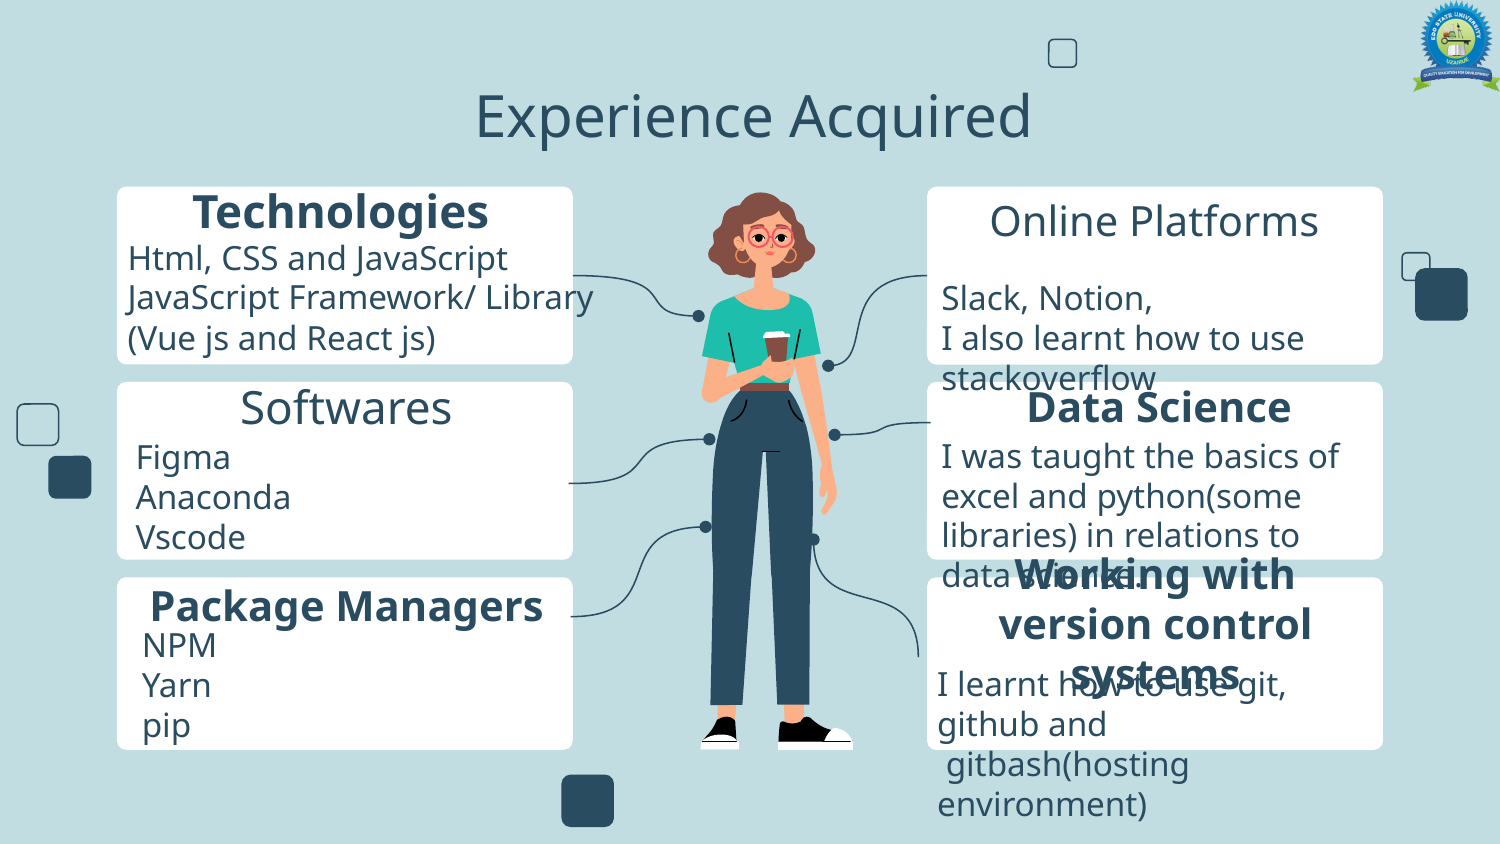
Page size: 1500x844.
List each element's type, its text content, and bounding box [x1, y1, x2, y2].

text_box Working with version control systems [927, 588, 1384, 657]
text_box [828, 275, 928, 366]
text_box [927, 245, 1383, 359]
text_box Technologies [116, 167, 565, 221]
text_box [930, 577, 1383, 588]
picture [1407, 0, 1500, 93]
text_box Softwares [120, 372, 573, 421]
text_box [565, 187, 573, 221]
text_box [572, 275, 699, 317]
title Experience Acquired [120, 63, 1387, 158]
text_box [834, 422, 931, 436]
text_box Data Science [930, 366, 1388, 425]
text_box Slack, Notion, I also learnt how to use stackoverflow [926, 262, 1382, 366]
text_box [699, 192, 854, 750]
text_box Html, CSS and JavaScript JavaScript Framework/ Library (Vue js and React js) [112, 221, 694, 372]
text_box Online Platforms [925, 179, 1383, 245]
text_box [570, 526, 706, 617]
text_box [568, 438, 710, 484]
text_box NPM Yarn pip [126, 609, 583, 750]
text_box I learnt how to use git, github and gitbash(hosting environment) [922, 657, 1373, 759]
text_box [116, 384, 565, 560]
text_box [806, 545, 925, 651]
text_box Figma Anaconda Vscode [120, 421, 575, 553]
text_box Package Managers [118, 565, 565, 631]
text_box [1373, 657, 1383, 750]
text_box I was taught the basics of excel and python(some libraries) in relations to data science. [926, 419, 1384, 560]
text_box [116, 582, 126, 750]
